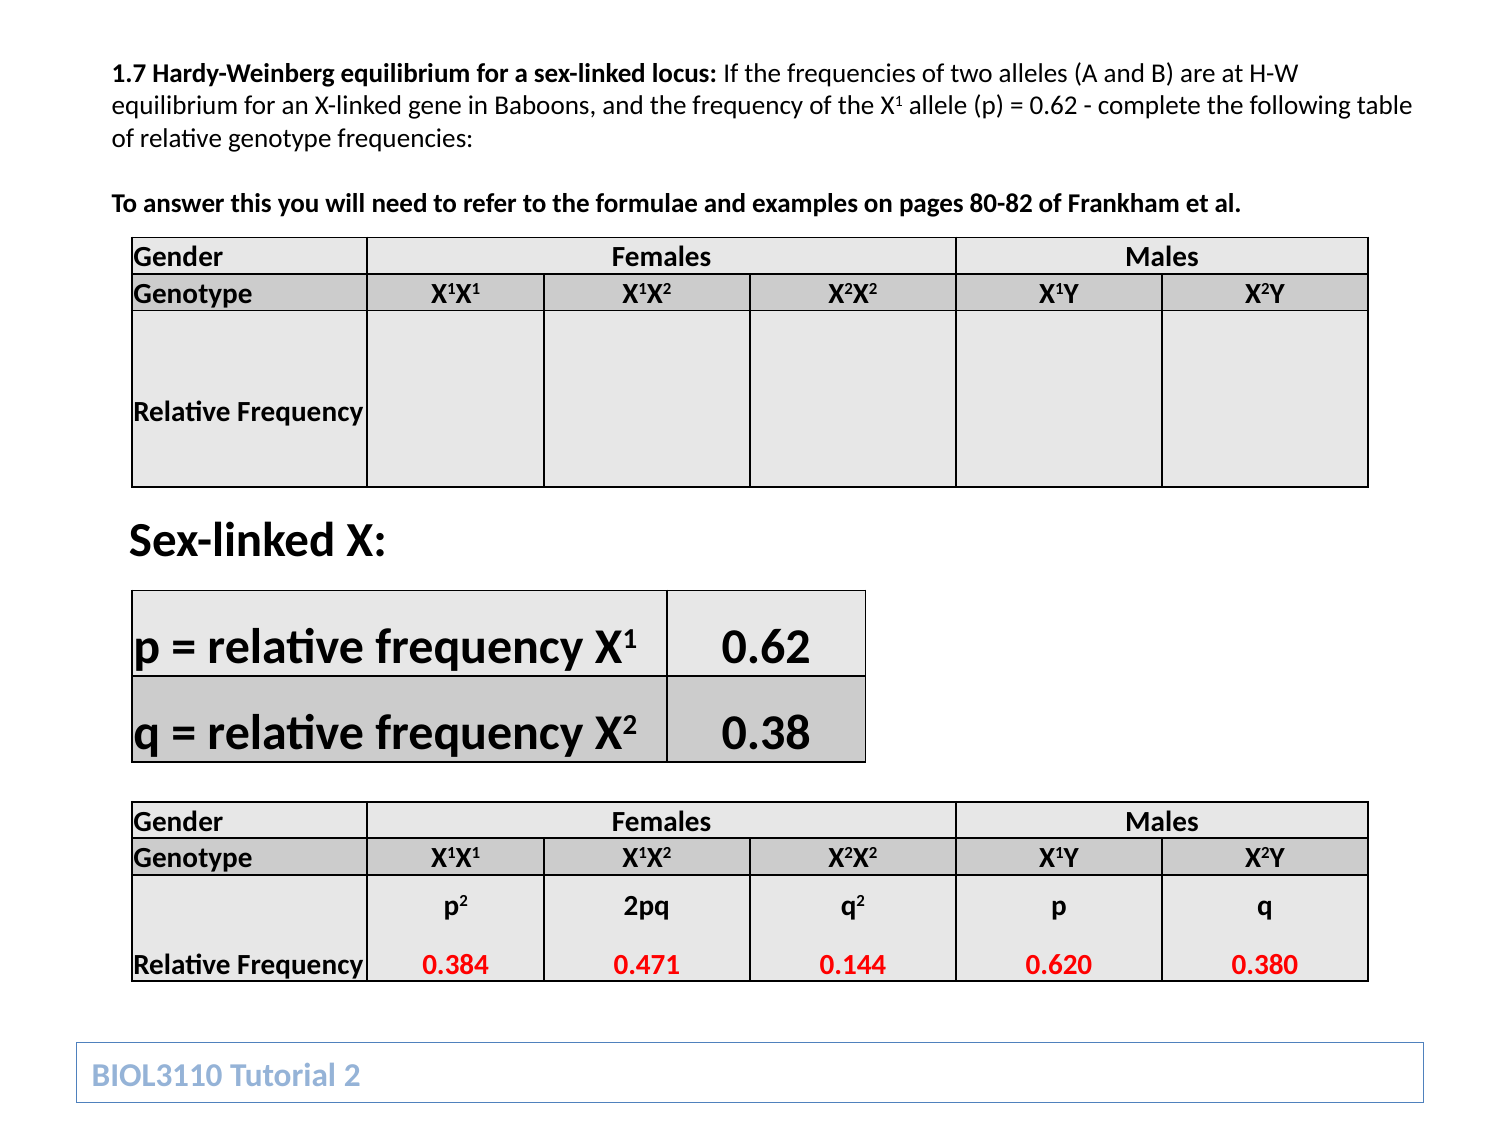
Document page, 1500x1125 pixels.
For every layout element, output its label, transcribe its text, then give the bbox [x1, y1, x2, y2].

table_cell X2X2 [751, 839, 955, 874]
table_cell X2Y [1163, 275, 1367, 310]
table_cell X1X1 [368, 839, 543, 874]
table_header Gender [133, 803, 366, 837]
table_cell p 0.620 [957, 876, 1161, 980]
list Sex-linked X: [114, 507, 1500, 595]
table_cell X2Y [1163, 839, 1367, 874]
table_cell Relative Frequency [133, 876, 366, 980]
table_cell [545, 311, 749, 486]
table_cell [368, 311, 543, 486]
table_header Males [957, 238, 1367, 273]
table_cell 0.38 [668, 677, 865, 761]
table_header Females [368, 803, 955, 837]
table_header 0.62 [668, 595, 865, 675]
table_cell [751, 311, 955, 486]
footer BIOL3110 Tutorial 2 [76, 1042, 1424, 1103]
table_header Gender [133, 238, 366, 273]
table_header Females [368, 238, 955, 273]
table_cell q 0.380 [1163, 876, 1367, 980]
table_cell Relative Frequency [133, 311, 366, 486]
table_cell X1X2 [545, 275, 749, 310]
table_header Males [957, 803, 1367, 837]
table_cell [957, 311, 1161, 486]
text_box 1.7 Hardy-Weinberg equilibrium for a sex-linked locus: If the frequencies of two alleles (A and B) are at H-W equilibrium for an X-linked gene in Baboons, and the frequency of the X1 allele (p) = 0.62 - complete the following table of relative genotype frequencies: To answer this you will need to refer to the formulae and examples on pages 80-82 of Frankham et al. [96, 48, 1444, 423]
table_cell q = relative frequency X2 [133, 677, 666, 761]
table_cell 2pq 0.471 [545, 876, 749, 980]
table_cell X1X2 [545, 839, 749, 874]
table_cell [1163, 311, 1367, 486]
table_cell X1Y [957, 275, 1161, 310]
table_cell Genotype [133, 275, 366, 310]
table_cell Genotype [133, 839, 366, 874]
table_cell X1X1 [368, 275, 543, 310]
table_cell X2X2 [751, 275, 955, 310]
table_header p = relative frequency X1 [133, 595, 666, 675]
table_cell q2 0.144 [751, 876, 955, 980]
table_cell X1Y [957, 839, 1161, 874]
table_cell p2 0.384 [368, 876, 543, 980]
